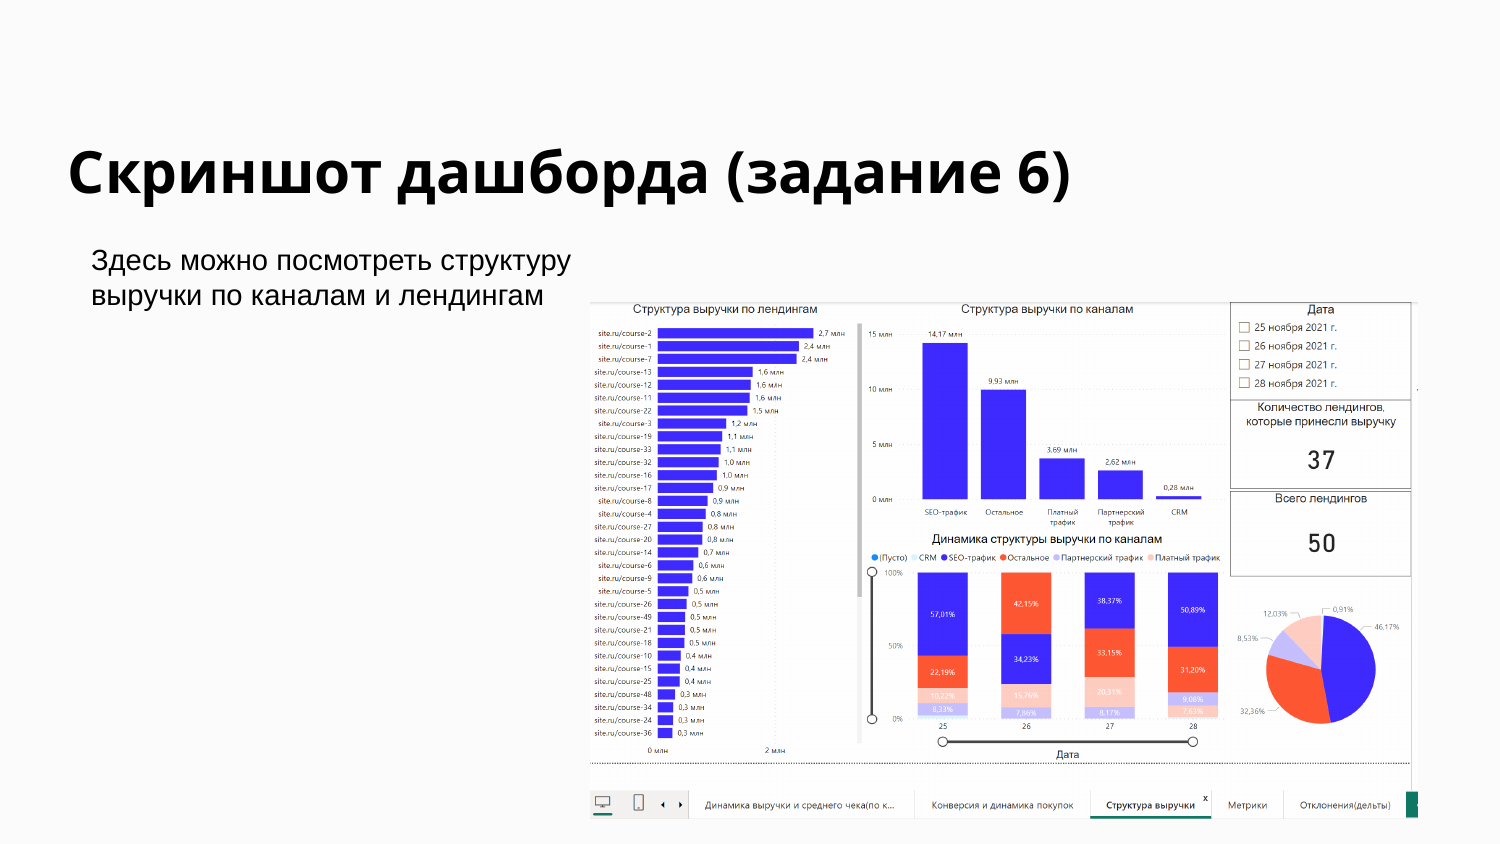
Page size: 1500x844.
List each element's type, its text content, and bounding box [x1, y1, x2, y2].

picture [590, 302, 1418, 819]
text_box [67, 275, 388, 342]
title Скриншот дашборда (задание 6) [67, 143, 1433, 215]
text_box Здесь можно посмотреть структуру выручки по каналам и лендингам [75, 225, 1155, 326]
